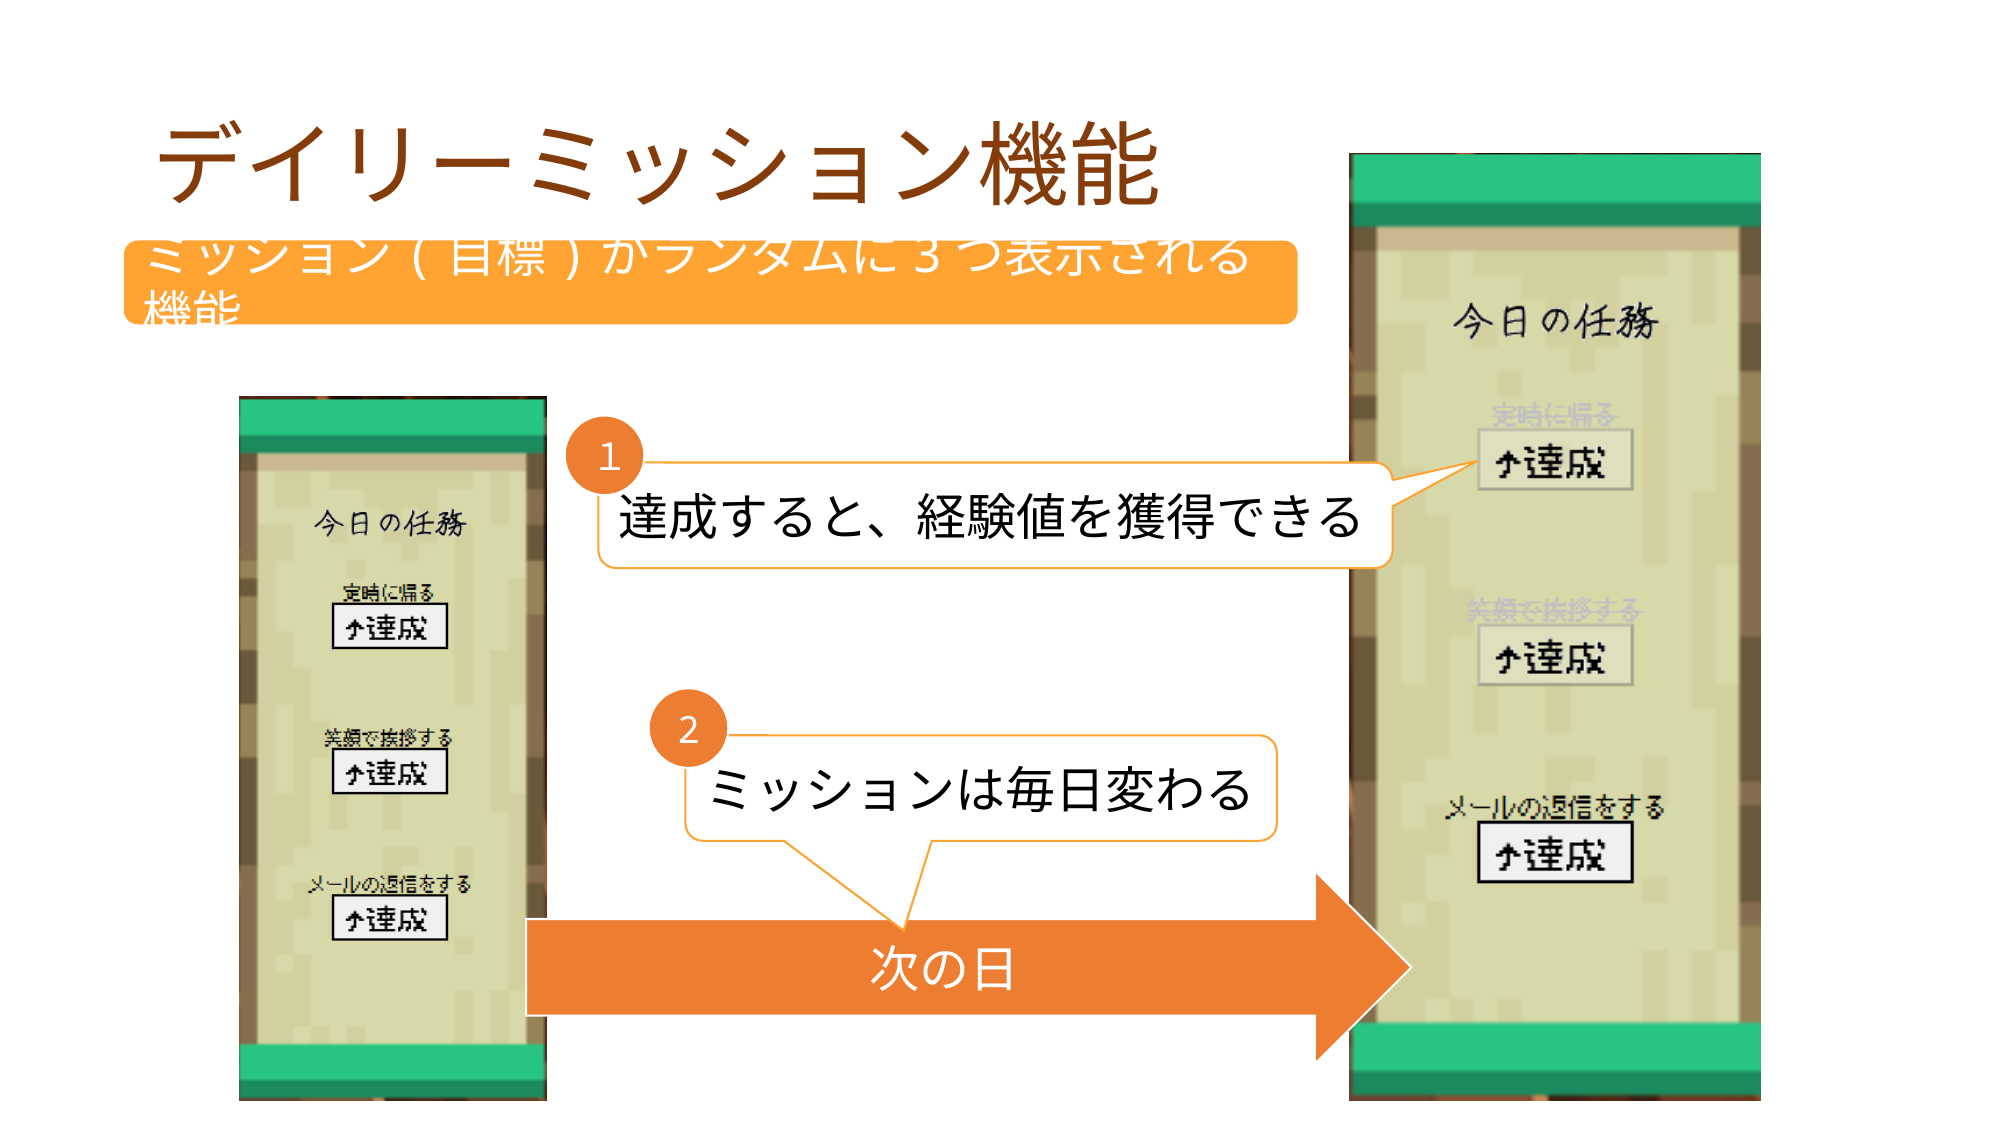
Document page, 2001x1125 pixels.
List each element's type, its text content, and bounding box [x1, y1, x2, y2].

text_box 2 [647, 687, 730, 769]
picture [239, 396, 547, 1101]
text_box ミッション(目標)がランダムに3つ表示される機能 [122, 239, 1299, 326]
text_box ミッションは毎日変わる [684, 734, 1278, 933]
picture [1349, 153, 1761, 1101]
text_box 達成すると、経験値を獲得できる [597, 461, 1349, 570]
text_box 次の日 [547, 868, 1349, 1067]
title デイリーミッション機能 [137, 59, 1863, 278]
text_box １ [563, 414, 646, 497]
